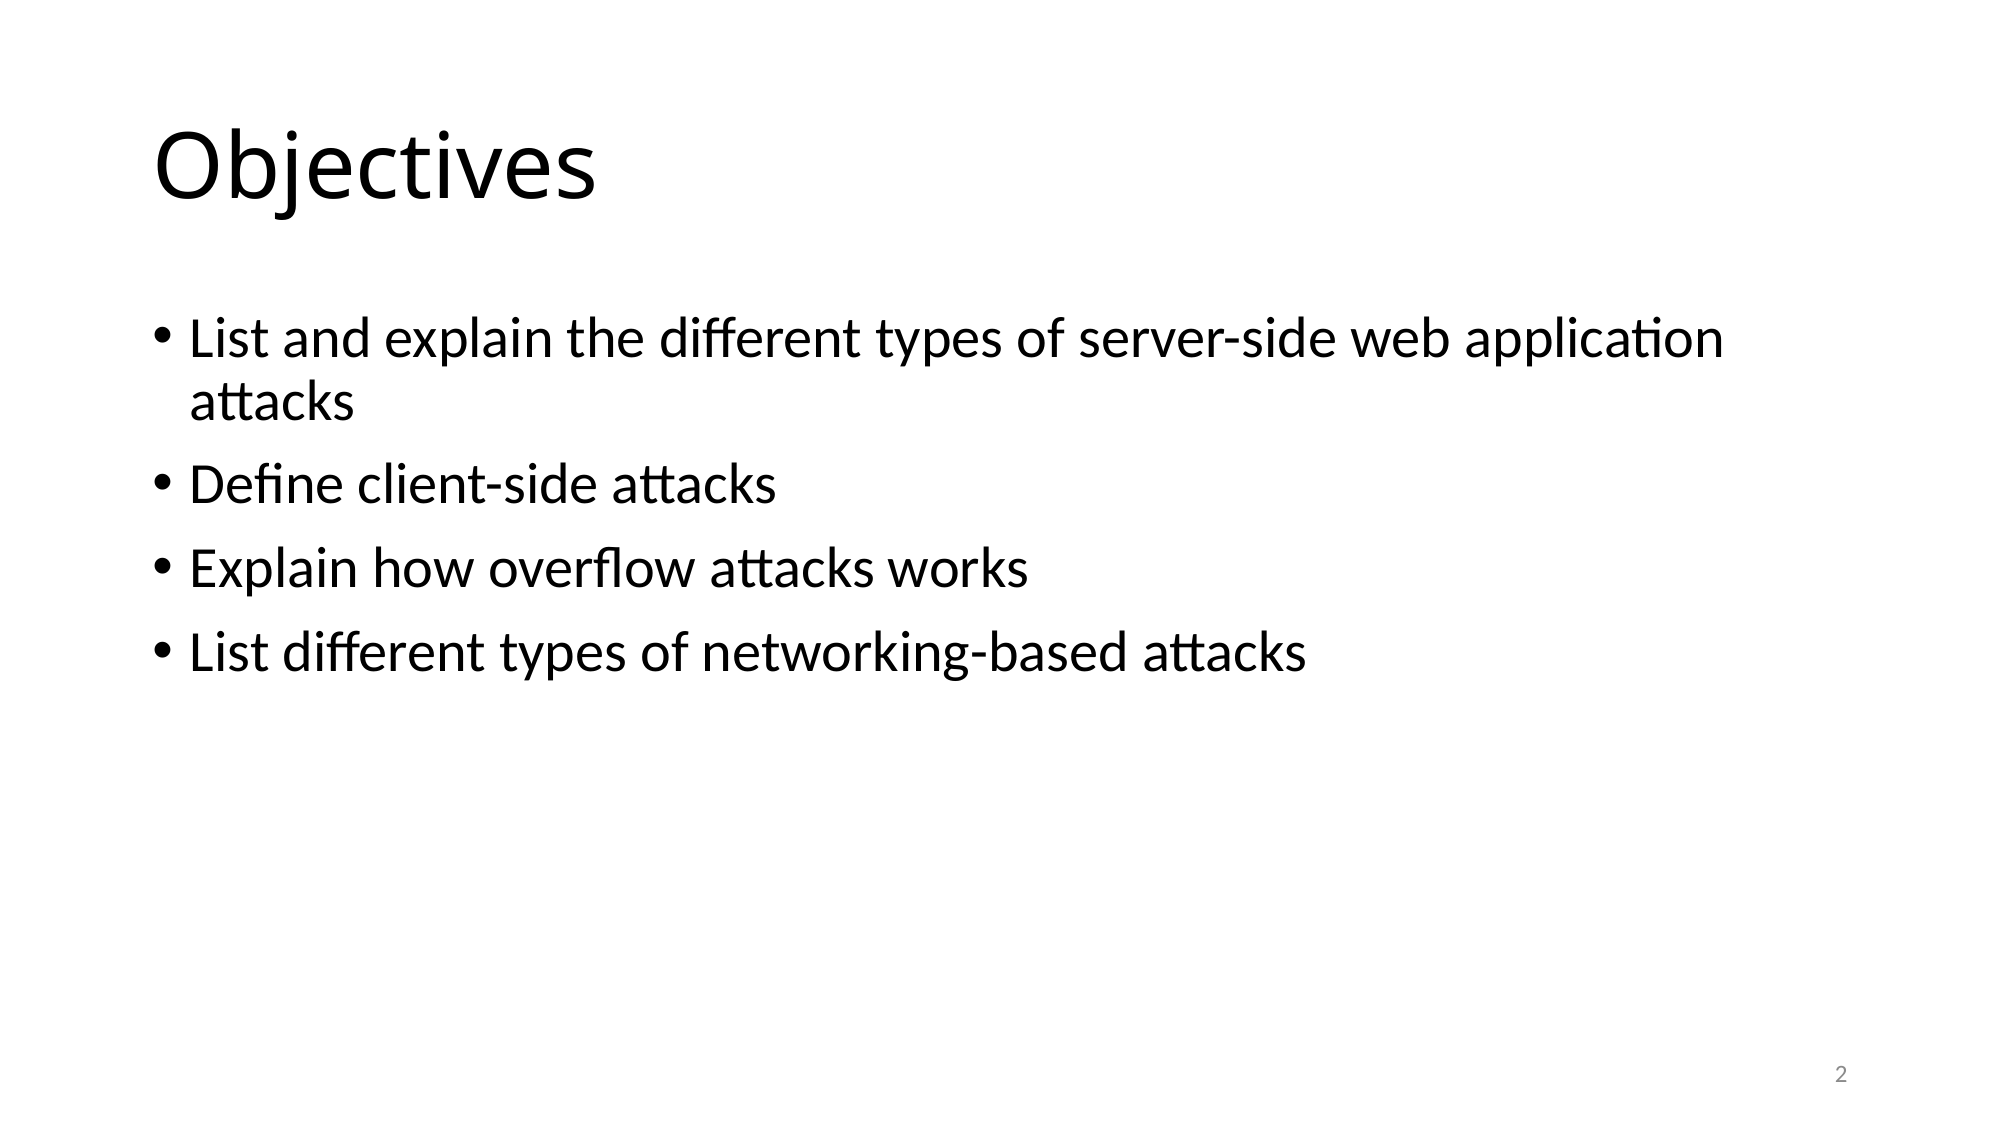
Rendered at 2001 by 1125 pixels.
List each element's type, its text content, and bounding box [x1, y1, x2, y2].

slide_number 2 [1412, 1042, 1863, 1103]
list List and explain the different types of server-side web application attacks Define client-side attacks Explain how overflow attacks works List different types of networking-based attacks [137, 299, 1863, 1014]
title Objectives [137, 59, 1863, 278]
